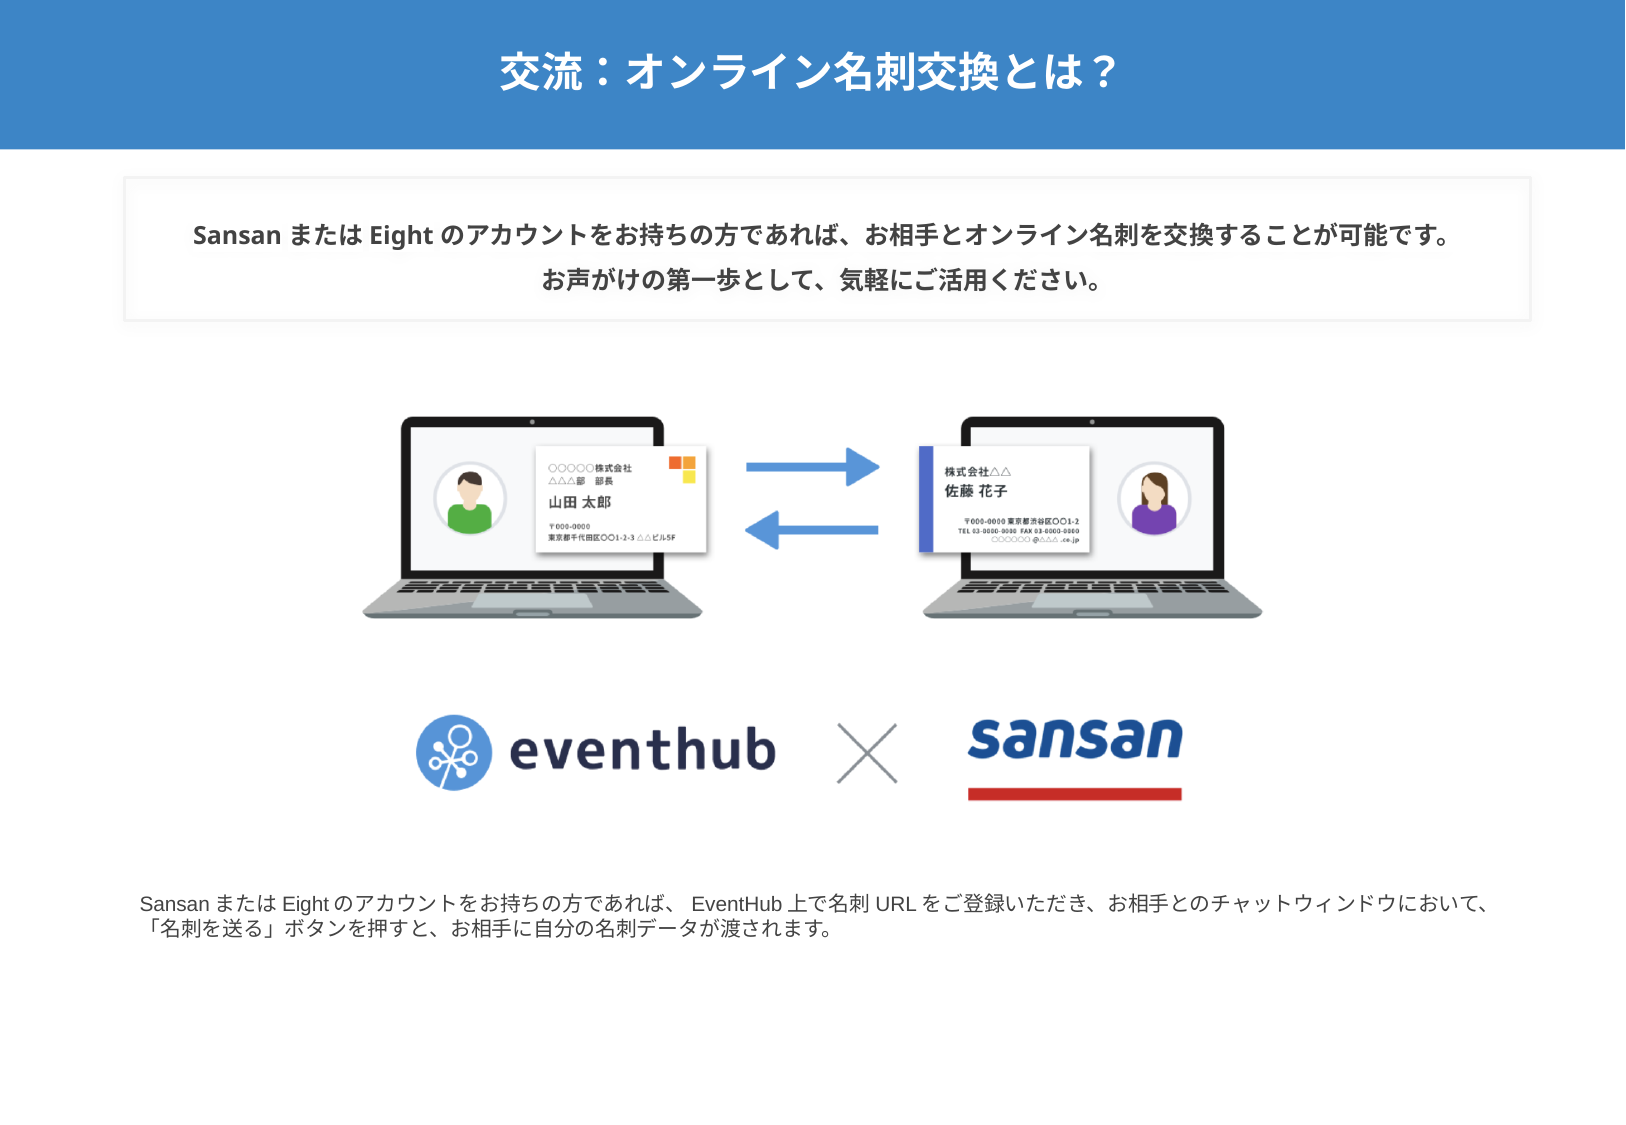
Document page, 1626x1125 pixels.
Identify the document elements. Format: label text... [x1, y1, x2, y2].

text_box 交流：オンライン名刺交換とは？ [0, 28, 1625, 114]
text_box SansanまたはEightのアカウントをお持ちの方であれば、お相手とオンライン名刺を交換することが可能です。 お声がけの第一歩として、気軽にご活用ください。 [124, 177, 1531, 321]
picture [336, 377, 1289, 842]
text_box SansanまたはEightのアカウントをお持ちの方であれば、EventHub上で名刺URLをご登録いただき、お相手とのチャットウィンドウにおいて、「名刺を送る」ボタンを押すと、お相手に自分の名刺データが渡されます。 [124, 855, 1531, 975]
